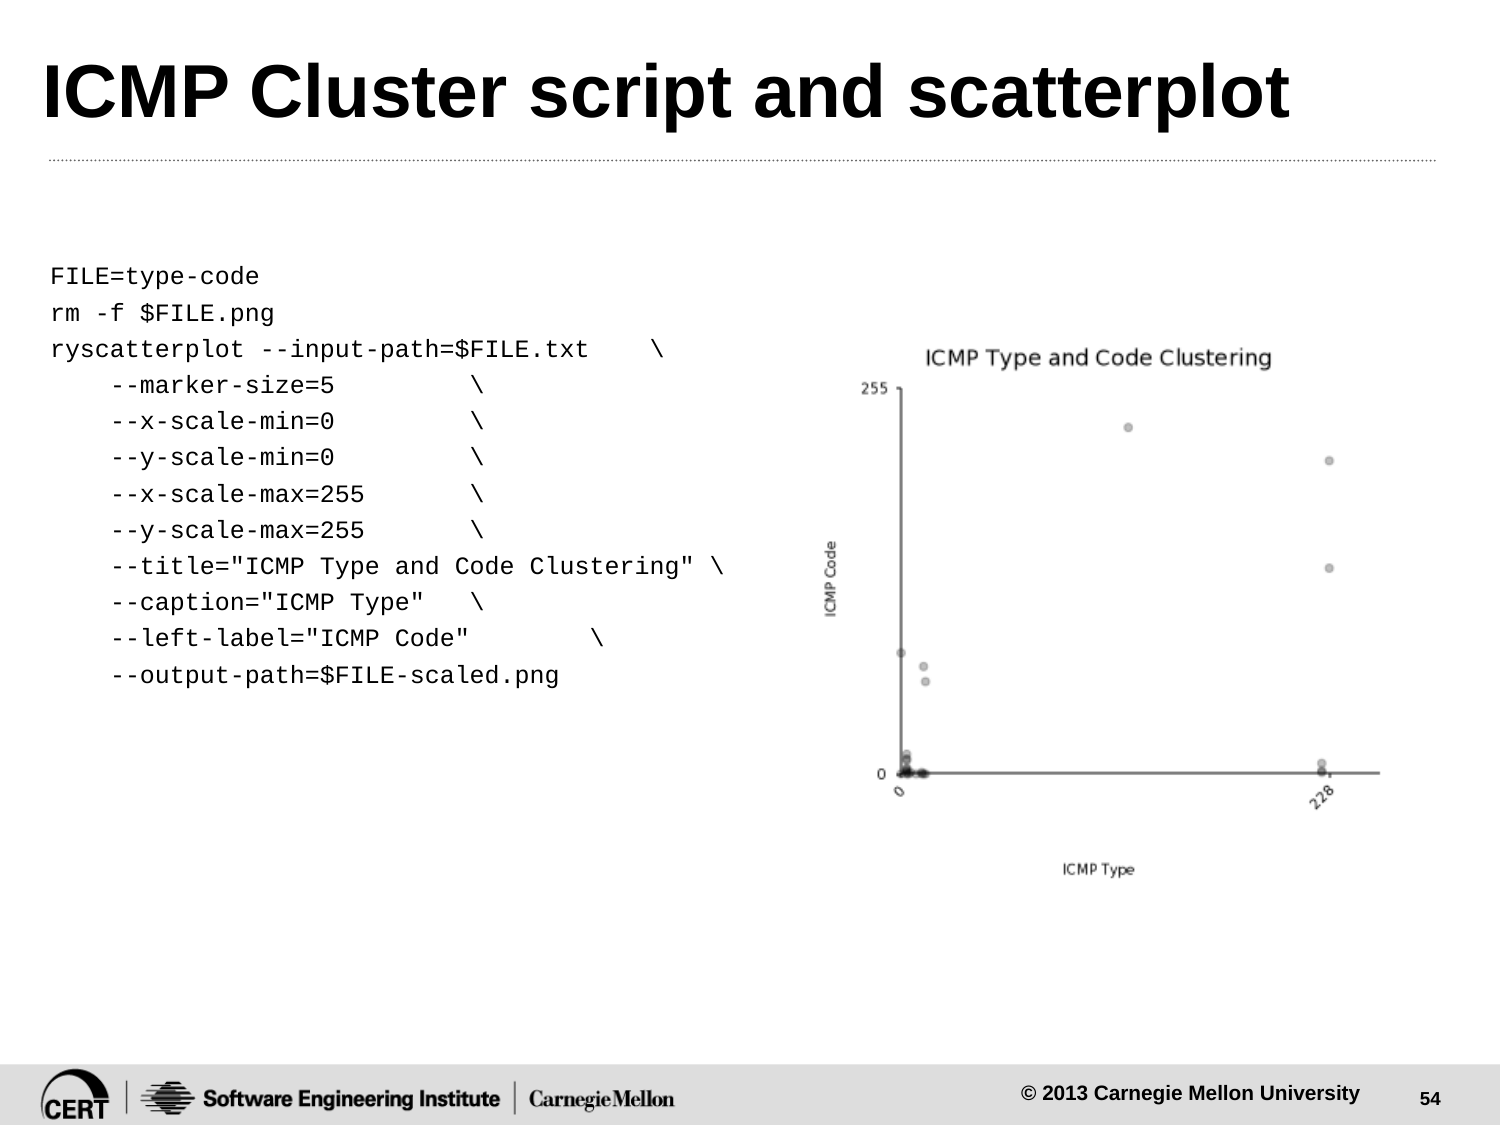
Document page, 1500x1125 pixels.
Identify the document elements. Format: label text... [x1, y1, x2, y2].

picture [24, 1065, 688, 1125]
title ICMP Cluster script and scatterplot [42, 37, 1433, 155]
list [784, 293, 1410, 919]
list FILE=type-code rm -f $FILE.png ryscatterplot --input-path=$FILE.txt \ --marker-size=5 \ --x-scale-min=0 \ --y-scale-min=0 \ --x-scale-max=255 \ --y-scale-max=255 \ --title="ICMP Type and Code Clustering" \ --caption="ICMP Type" \ --left-label="ICMP Code" \ --output-path=$FILE-scaled.png [50, 187, 732, 1025]
